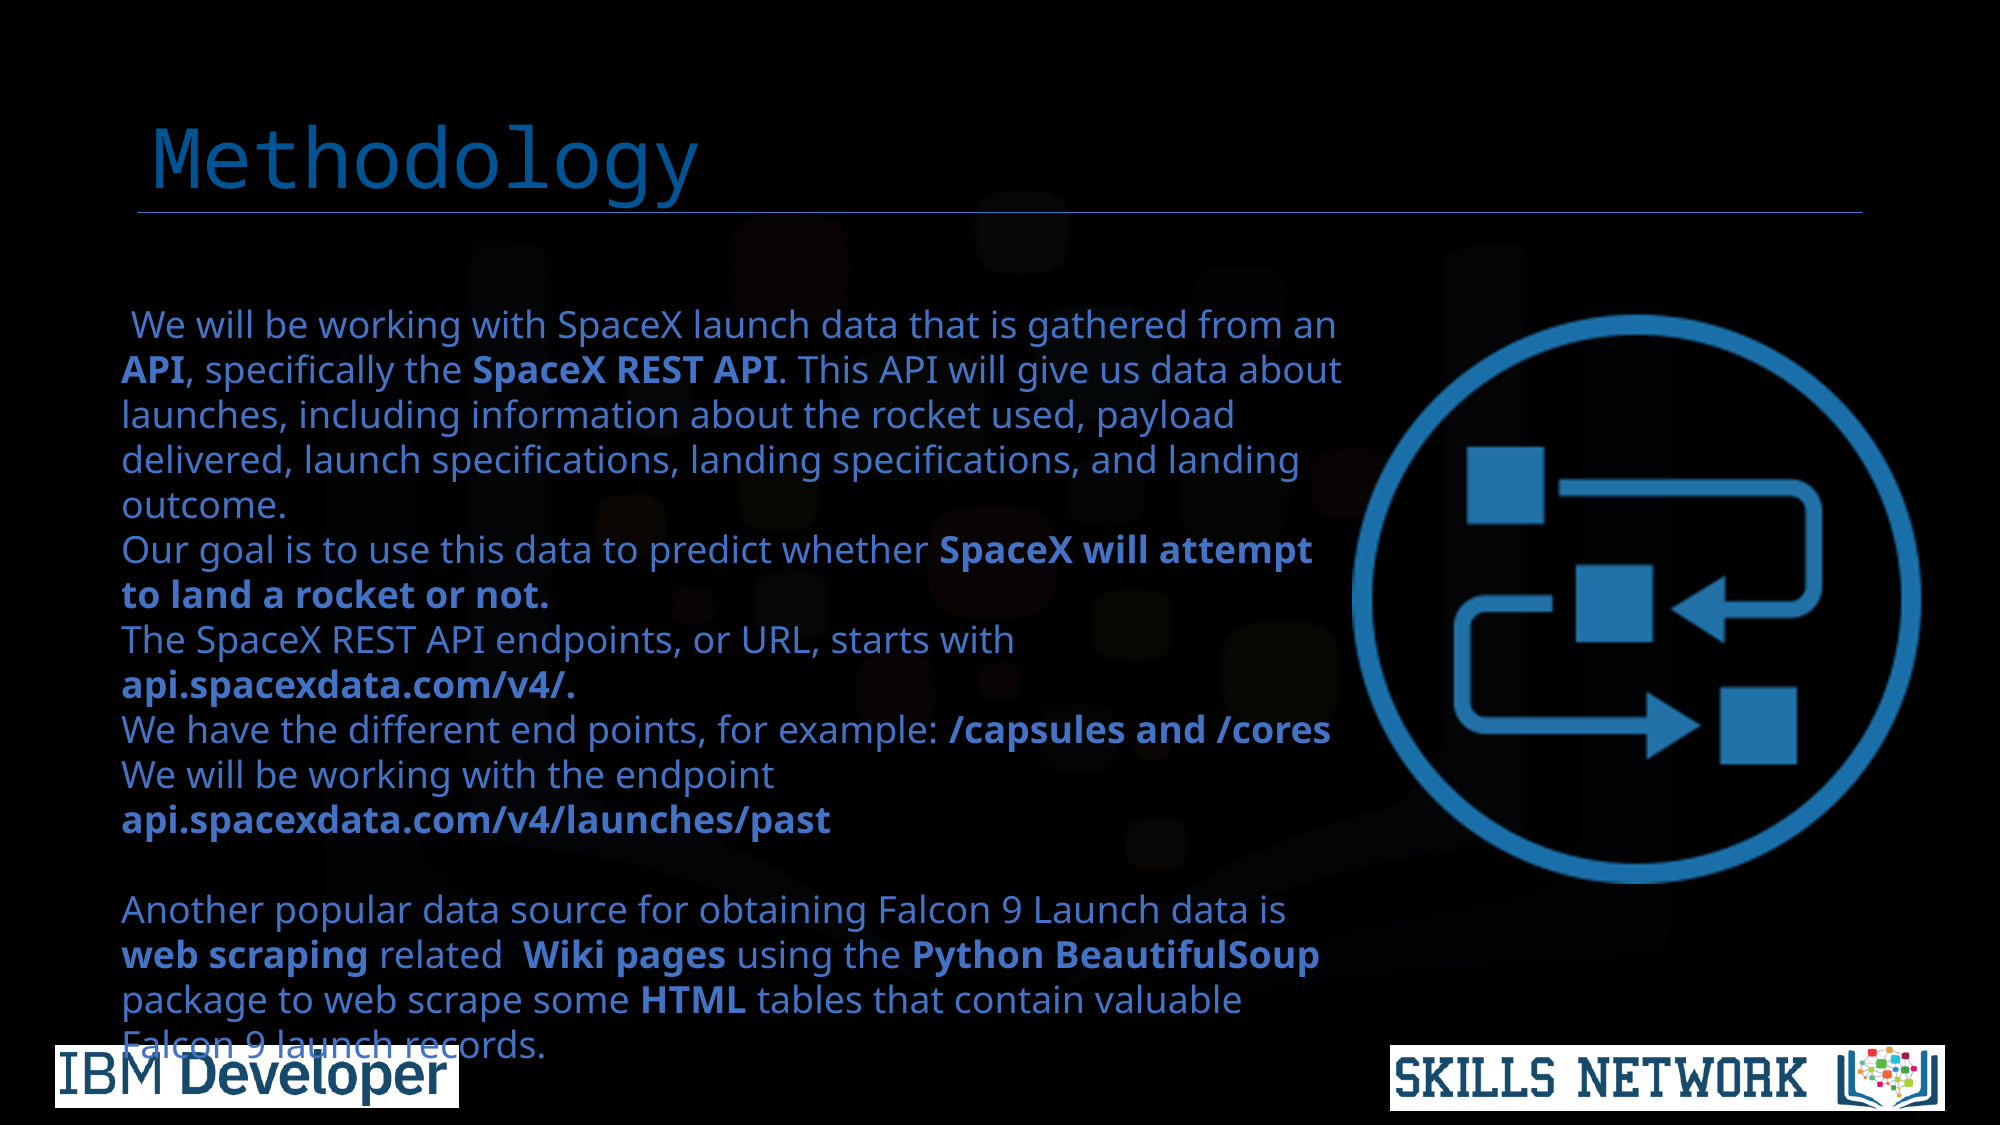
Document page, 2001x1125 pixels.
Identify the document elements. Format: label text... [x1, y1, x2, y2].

picture [1390, 1045, 1945, 1111]
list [1352, 312, 1924, 884]
title Methodology [137, 52, 1863, 270]
text_box We will be working with SpaceX launch data that is gathered from an API, specifically the SpaceX REST API. This API will give us data about launches, including information about the rocket used, payload delivered, launch specifications, landing specifications, and landing outcome. Our goal is to use this data to predict whether SpaceX will attempt to land a rocket or not. The SpaceX REST API endpoints, or URL, starts with api.spacexdata.com/v4/. We have the different end points, for example: /capsules and /cores We will be working with the endpoint api.spacexdata.com/v4/launches/past Another popular data source for obtaining Falcon 9 Launch data is web scraping related Wiki pages using the Python BeautifulSoup package to web scrape some HTML tables that contain valuable Falcon 9 launch records. [106, 293, 1366, 1119]
picture [55, 1045, 106, 1108]
